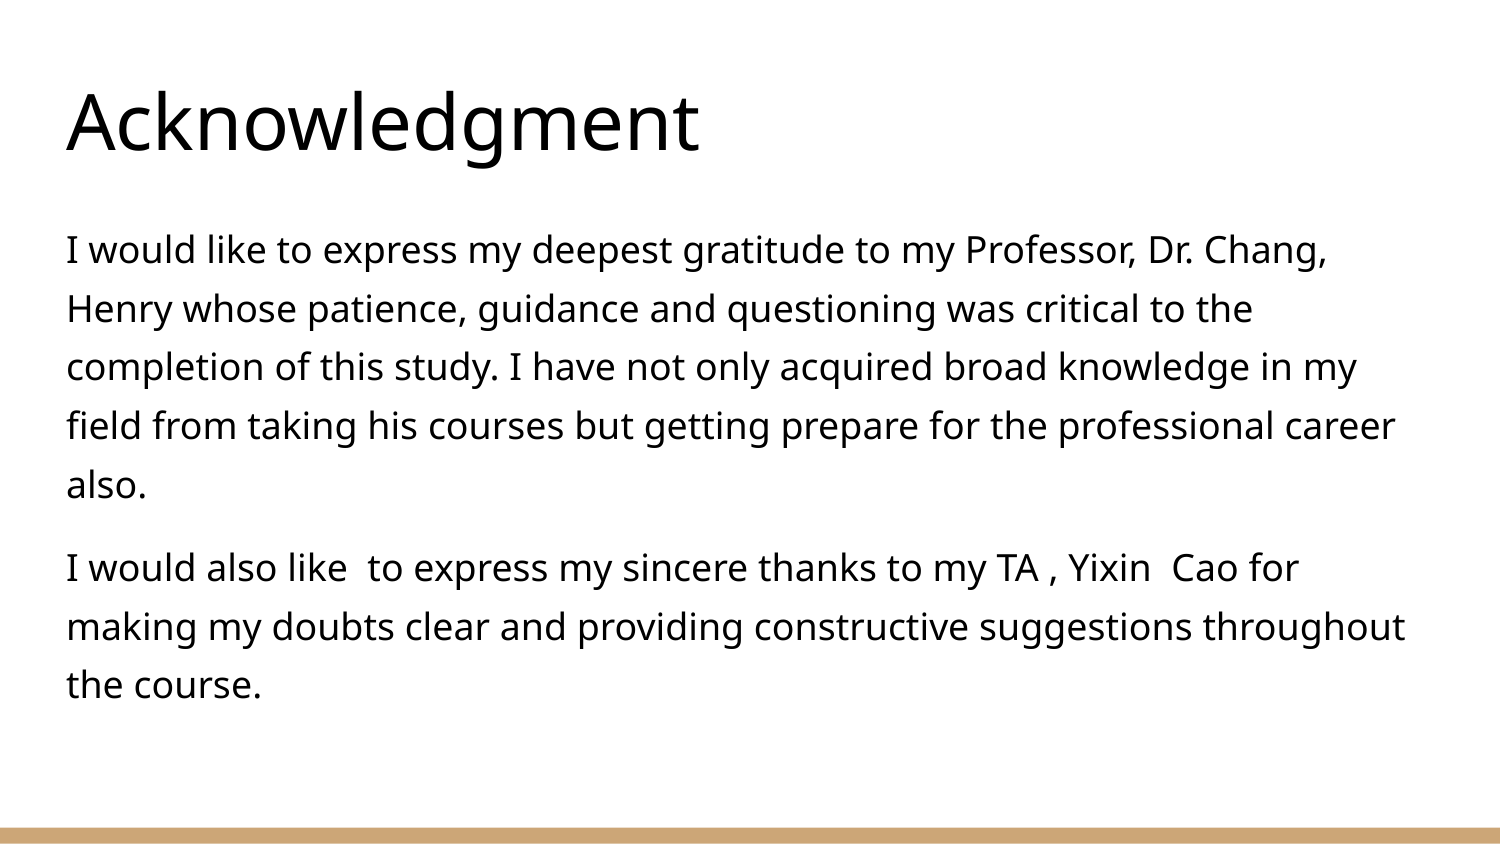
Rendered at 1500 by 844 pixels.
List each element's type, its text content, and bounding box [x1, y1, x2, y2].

title Acknowledgment [51, 51, 1449, 189]
list I would like to express my deepest gratitude to my Professor, Dr. Chang, Henry whose patience, guidance and questioning was critical to the completion of this study. I have not only acquired broad knowledge in my field from taking his courses but getting prepare for the professional career also. I would also like to express my sincere thanks to my TA , Yixin Cao for making my doubts clear and providing constructive suggestions throughout the course. [51, 200, 1449, 752]
